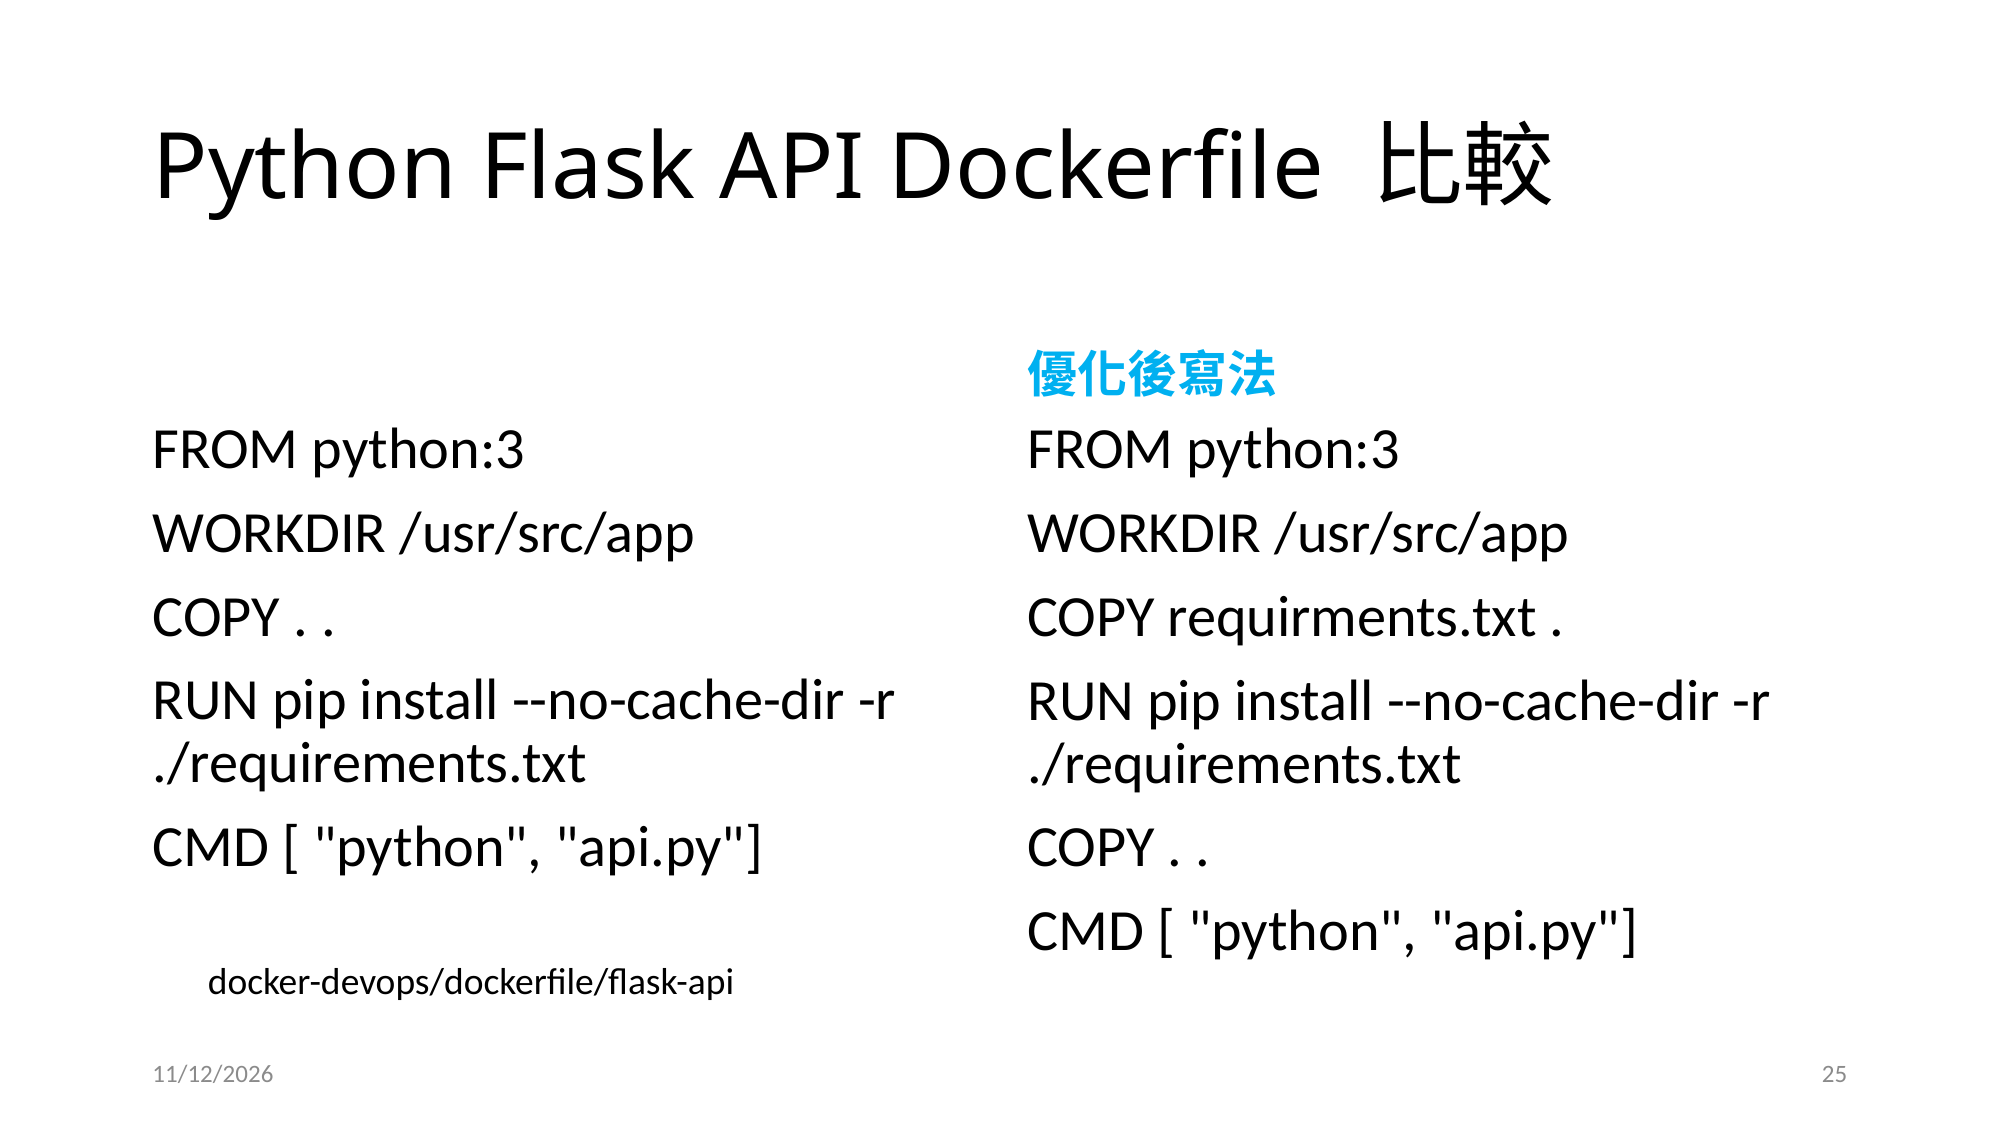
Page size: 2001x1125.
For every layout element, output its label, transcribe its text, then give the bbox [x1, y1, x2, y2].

title Python Flask API Dockerfile 比較 [137, 59, 1863, 278]
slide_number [137, 1042, 588, 1103]
slide_number 25 [1412, 1042, 1863, 1103]
text_box docker-devops/dockerfile/flask-api [193, 949, 1674, 1010]
list FROM python:3 WORKDIR /usr/src/app COPY requirments.txt . RUN pip install --no-cache-dir -r ./requirements.txt COPY . . CMD [ "python", "api.py"] [1012, 410, 1863, 1016]
list FROM python:3 WORKDIR /usr/src/app COPY . . RUN pip install --no-cache-dir -r ./requirements.txt CMD [ "python", "api.py"] [137, 410, 984, 1016]
list 優化後寫法 [1012, 275, 1863, 410]
